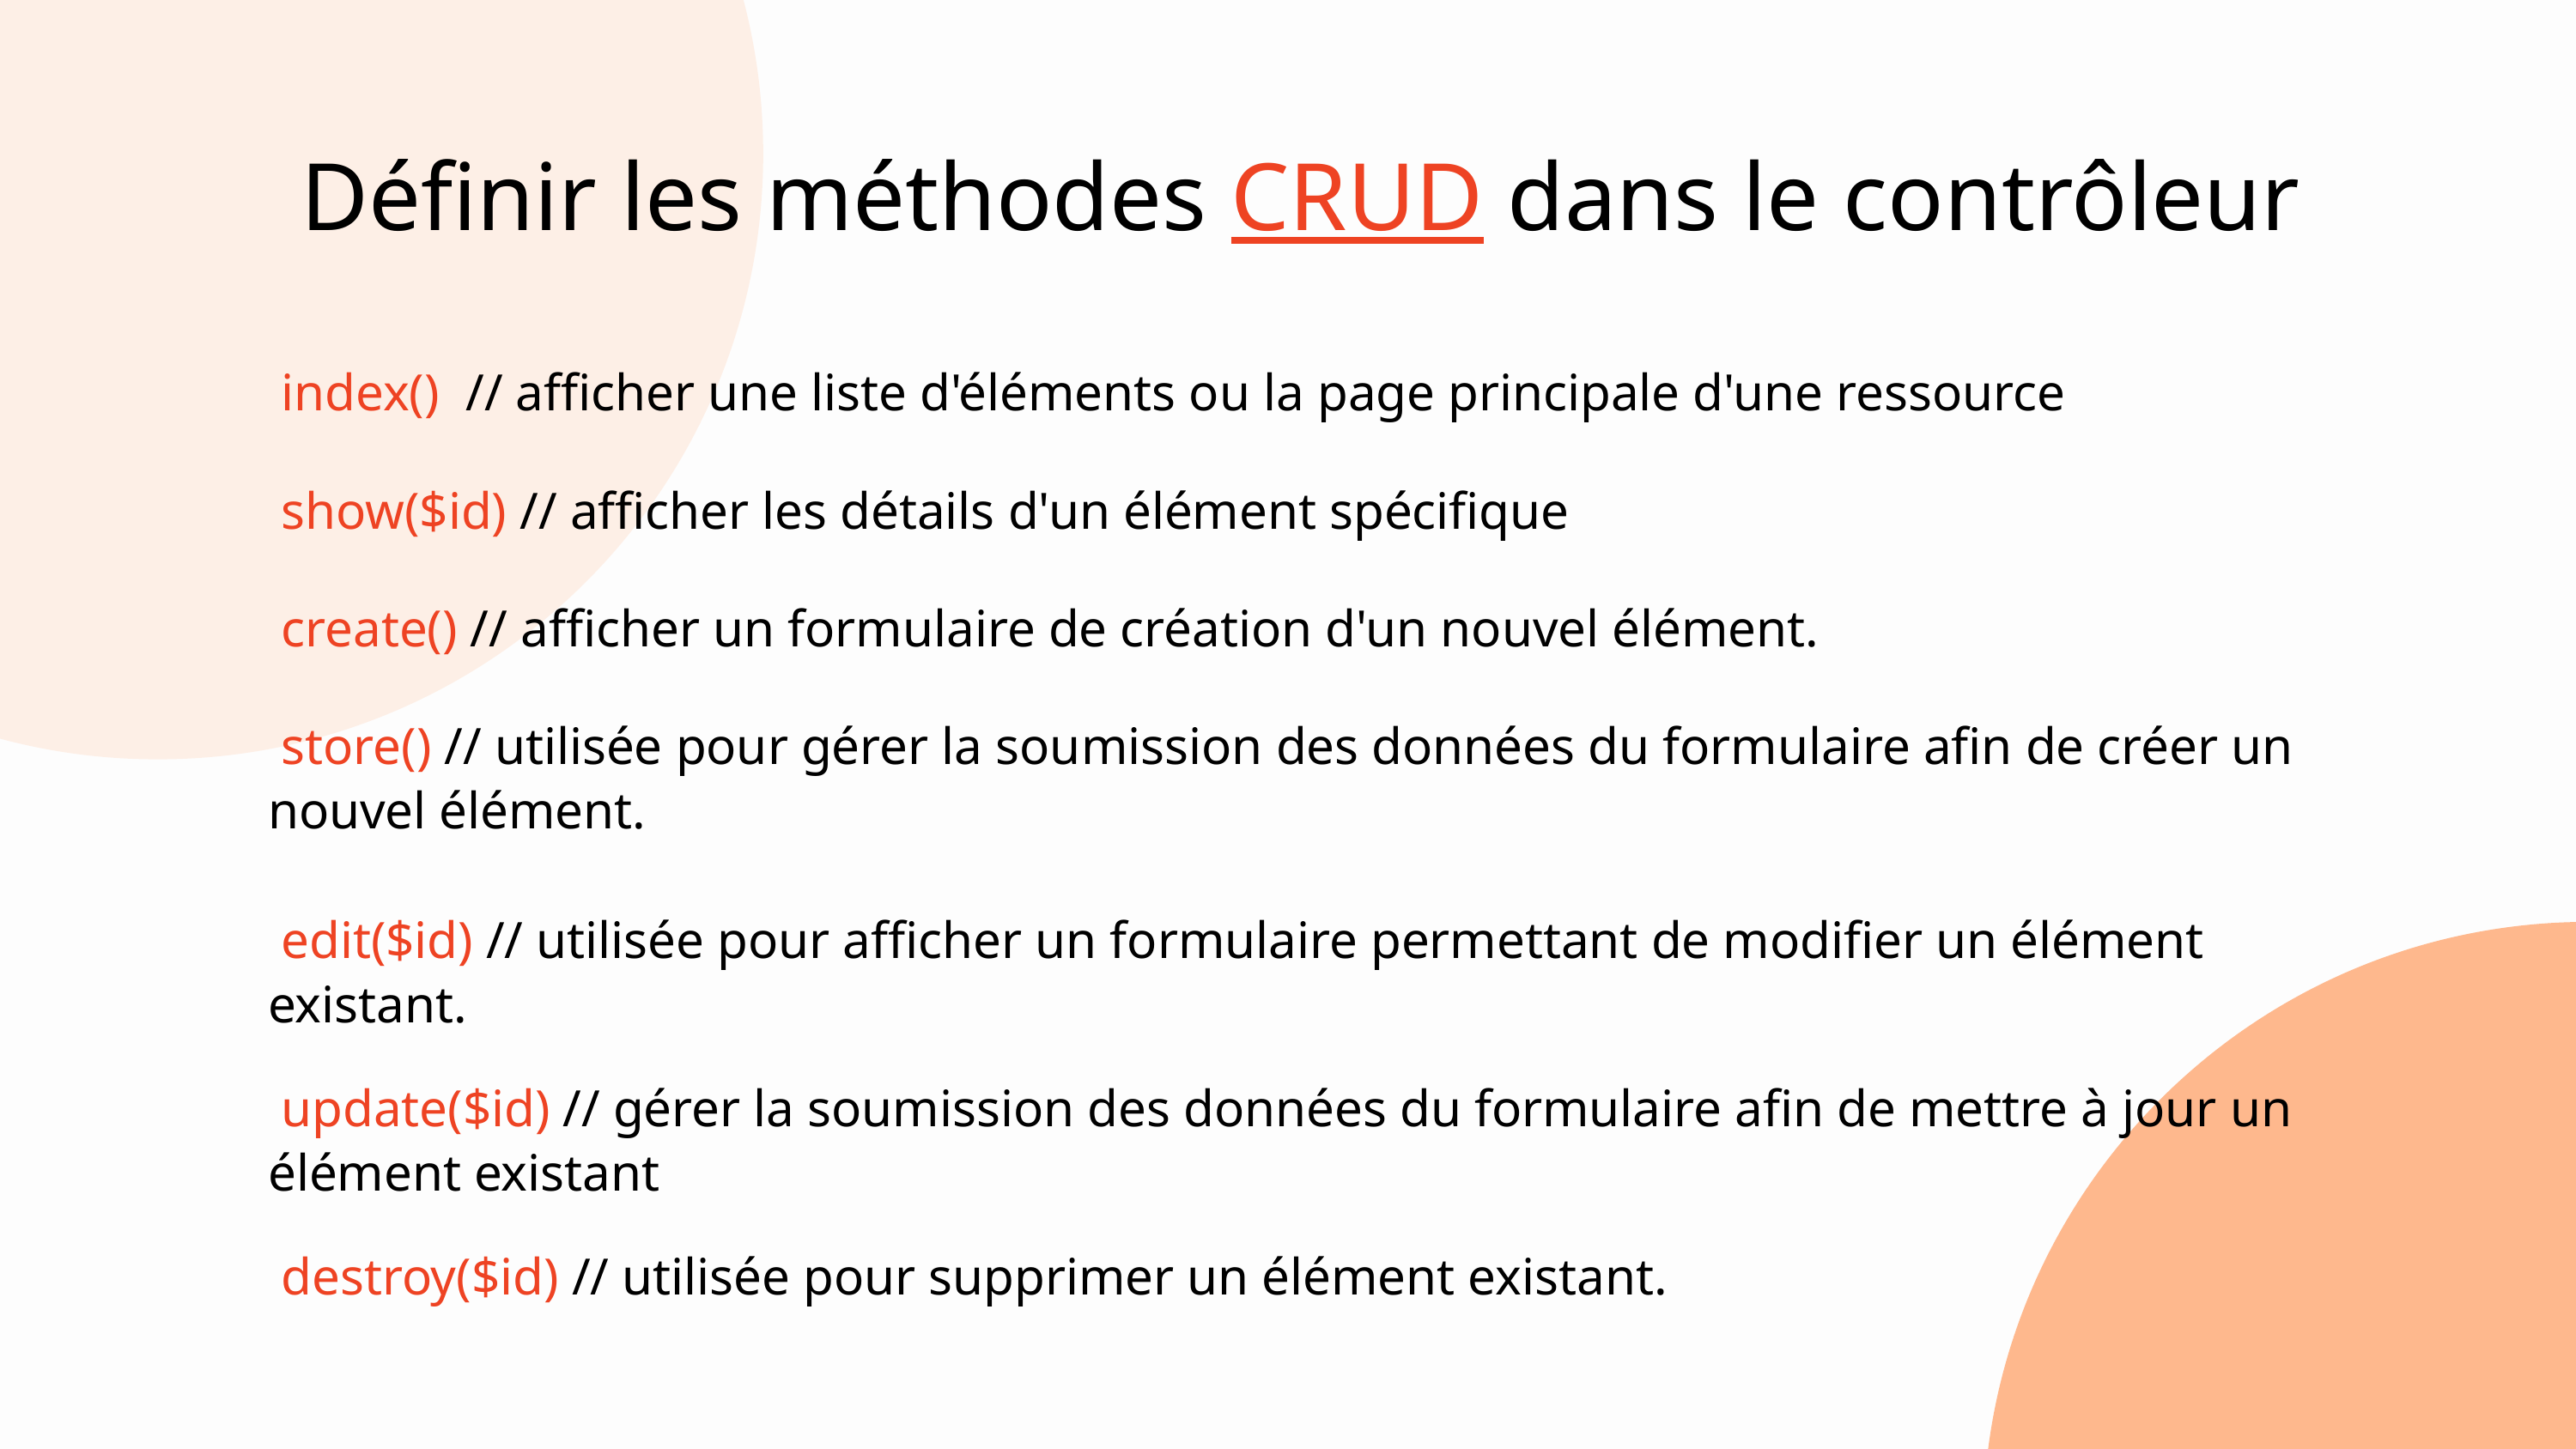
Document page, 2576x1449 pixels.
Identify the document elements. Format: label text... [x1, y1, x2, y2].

text_box store() // utilisée pour gérer la soumission des données du formulaire afin de créer un nouvel élément. [268, 710, 2384, 839]
text_box index() // afficher une liste d'éléments ou la page principale d'une ressource [768, 356, 2384, 421]
text_box show($id) // afficher les détails d'un élément spécifique [768, 475, 2384, 539]
text_box update($id) // gérer la soumission des données du formulaire afin de mettre à jour un élément existant [268, 1072, 1978, 1202]
text_box destroy($id) // utilisée pour supprimer un élément existant. [268, 1240, 1978, 1306]
text_box create() // afficher un formulaire de création d'un nouvel élément. [768, 592, 2384, 657]
text_box Définir les méthodes CRUD dans le contrôleur [768, 118, 2445, 249]
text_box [0, 0, 764, 760]
text_box edit($id) // utilisée pour afficher un formulaire permettant de modifier un élément existant. [268, 904, 2384, 1033]
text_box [1983, 921, 2576, 1449]
